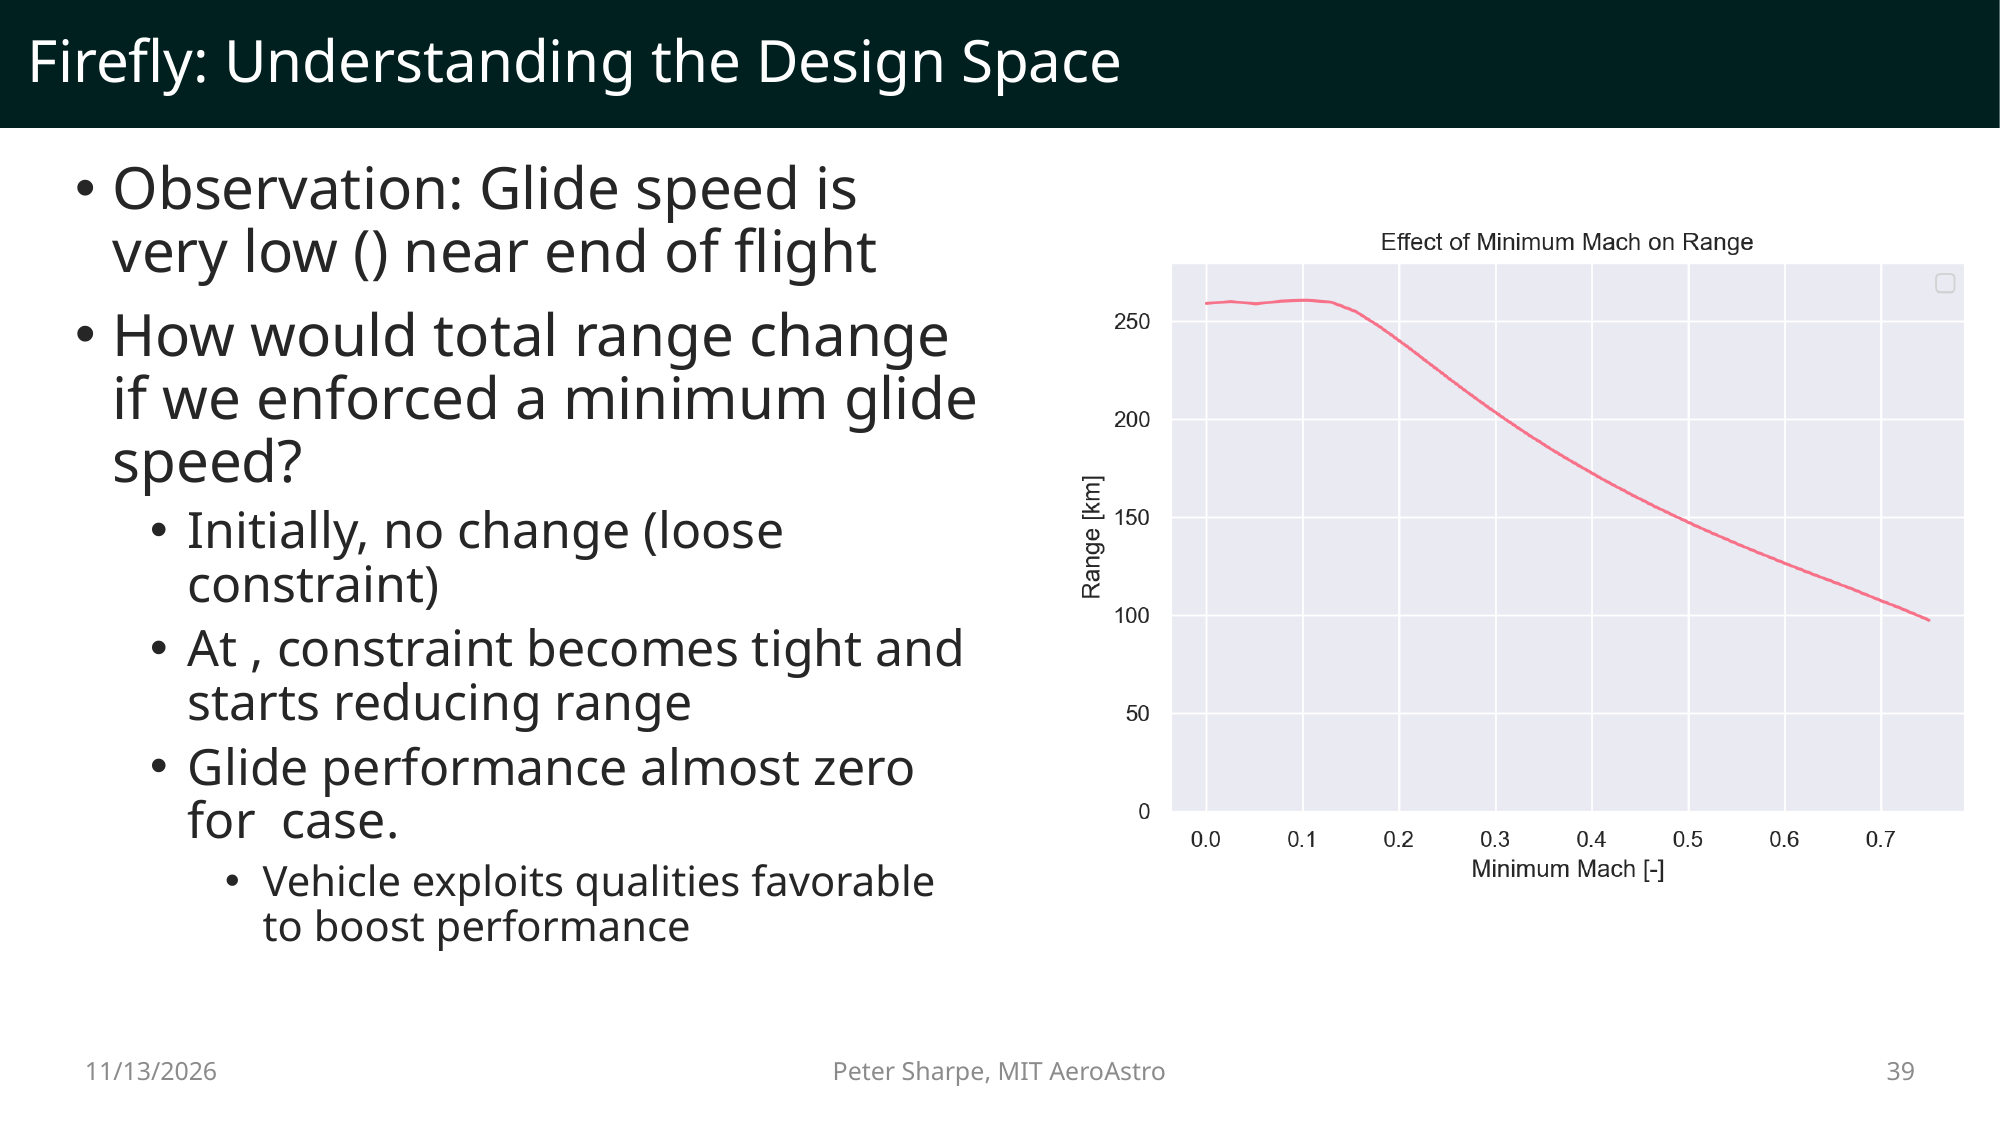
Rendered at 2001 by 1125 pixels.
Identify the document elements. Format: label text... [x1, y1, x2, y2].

picture [1056, 206, 1991, 908]
slide_number 39 [1733, 1042, 1931, 1103]
footer Peter Sharpe, MIT AeroAstro [287, 1042, 1713, 1103]
title Firefly: Understanding the Design Space [12, 23, 1873, 105]
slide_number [69, 1042, 267, 1103]
